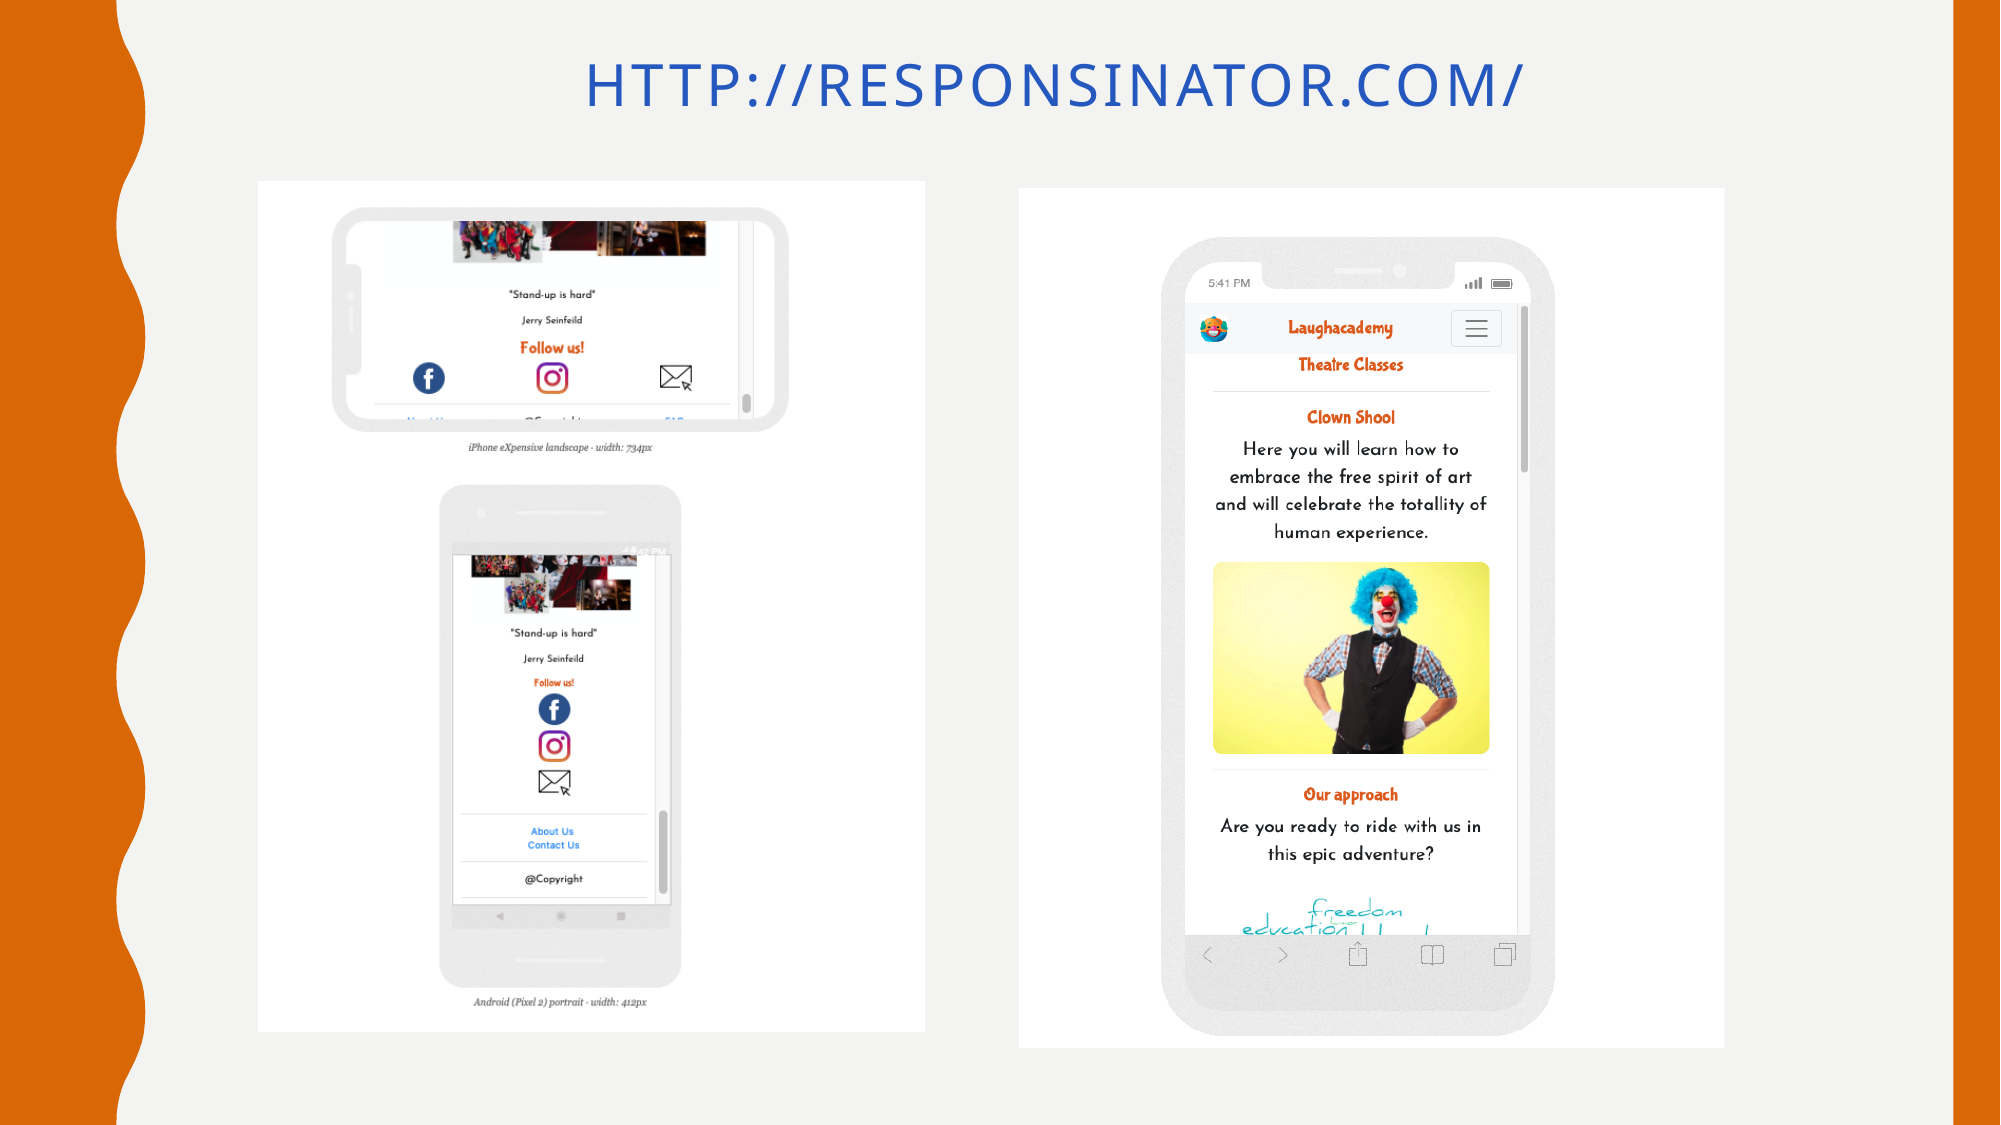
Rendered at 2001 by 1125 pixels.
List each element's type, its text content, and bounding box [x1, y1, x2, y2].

picture [1018, 188, 1725, 1048]
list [258, 181, 925, 1032]
title http://responsinator.com/ [161, 48, 1948, 166]
